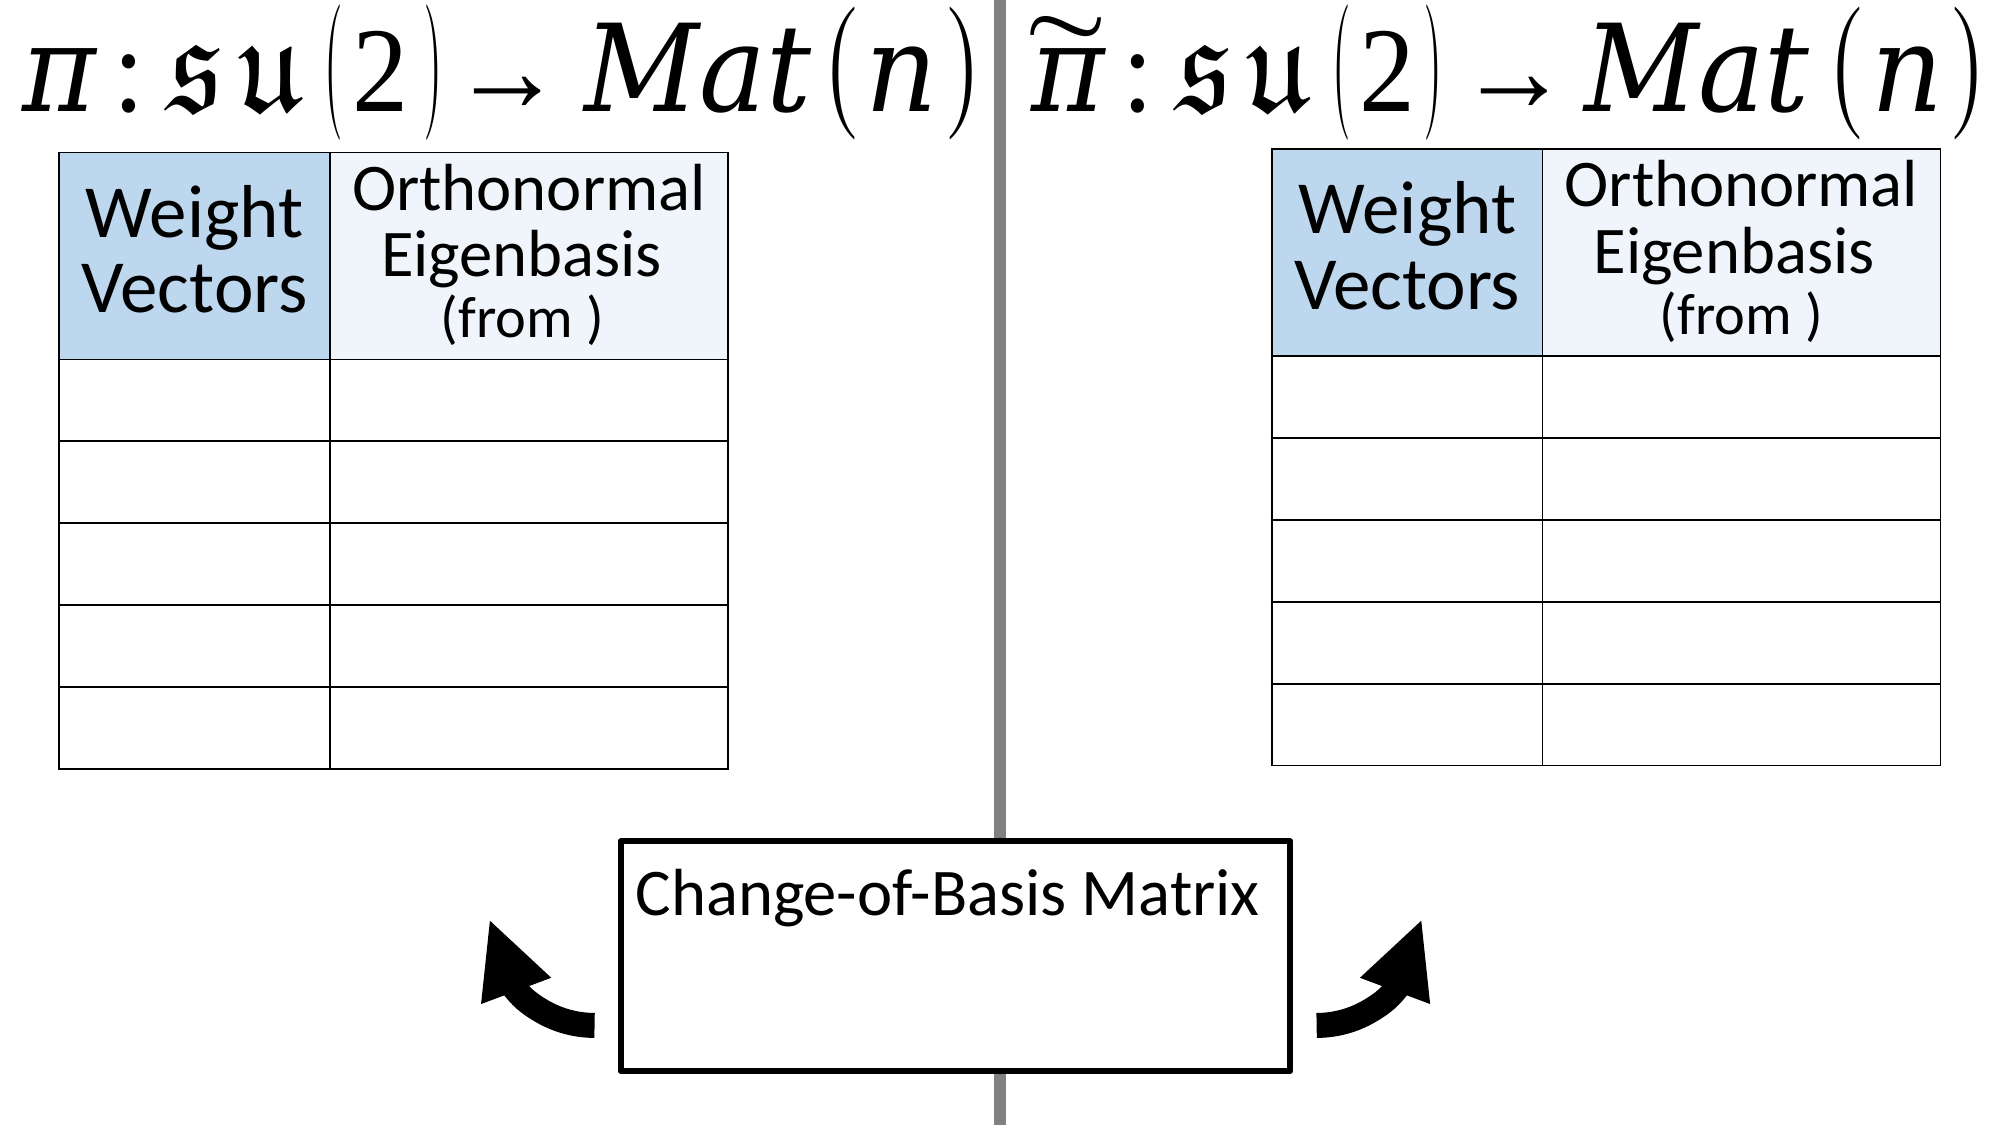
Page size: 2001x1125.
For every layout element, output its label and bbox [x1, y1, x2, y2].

text_box [489, 816, 1422, 1110]
